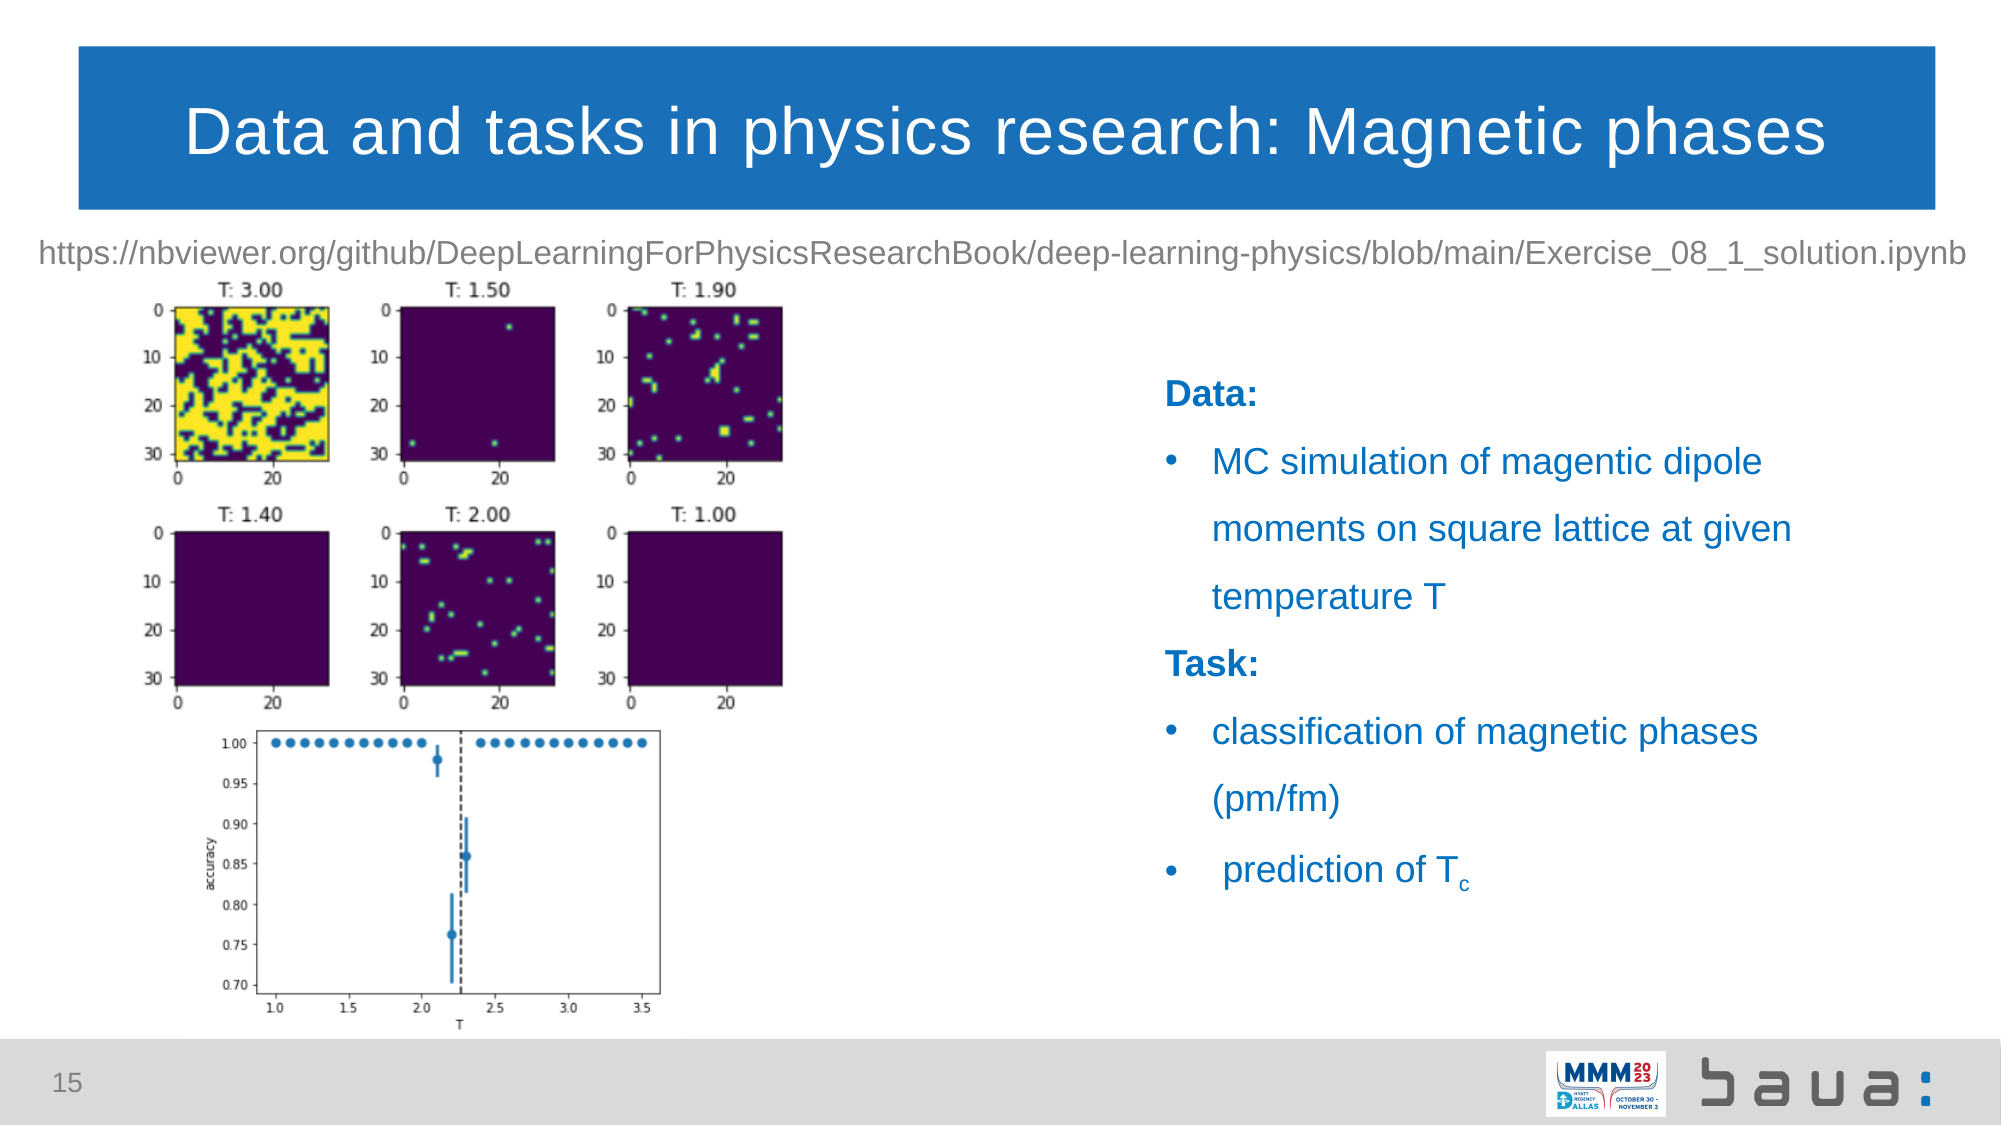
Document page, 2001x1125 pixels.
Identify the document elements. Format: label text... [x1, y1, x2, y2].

slide_number 15 [51, 1051, 141, 1112]
title Data and tasks in physics research: Magnetic phases [78, 46, 1936, 210]
text_box Data: MC simulation of magentic dipole moments on square lattice at given temperature T Task: classification of magnetic phases (pm/fm) prediction of Tc [1150, 339, 1846, 904]
picture [1545, 1050, 1666, 1117]
picture [114, 263, 808, 725]
picture [180, 726, 688, 1038]
text_box https://nbviewer.org/github/DeepLearningForPhysicsResearchBook/deep-learning-physics/blob/main/Exercise_08_1_solution.ipynb [23, 223, 2000, 279]
